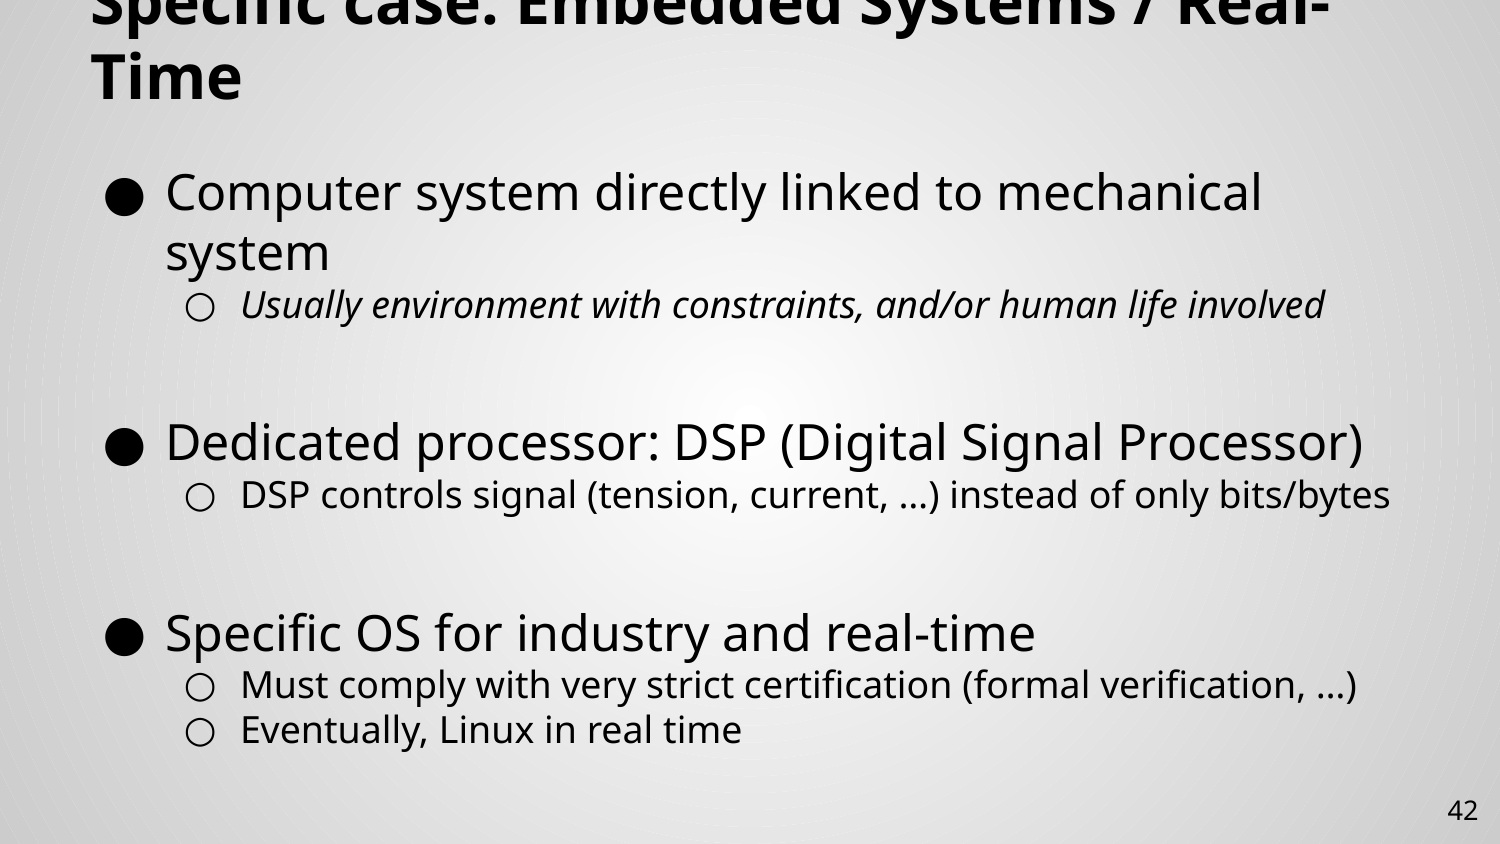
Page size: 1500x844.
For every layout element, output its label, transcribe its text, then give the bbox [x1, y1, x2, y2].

title Specific case: Embedded Systems / Real-Time [75, 33, 1471, 128]
list Computer system directly linked to mechanical system Usually environment with constraints, and/or human life involved Dedicated processor: DSP (Digital Signal Processor) DSP controls signal (tension, current, …) instead of only bits/bytes Specific OS for industry and real-time Must comply with very strict certification (formal verification, …) Eventually, Linux in real time [75, 145, 1425, 808]
slide_number 42 [1403, 779, 1494, 844]
